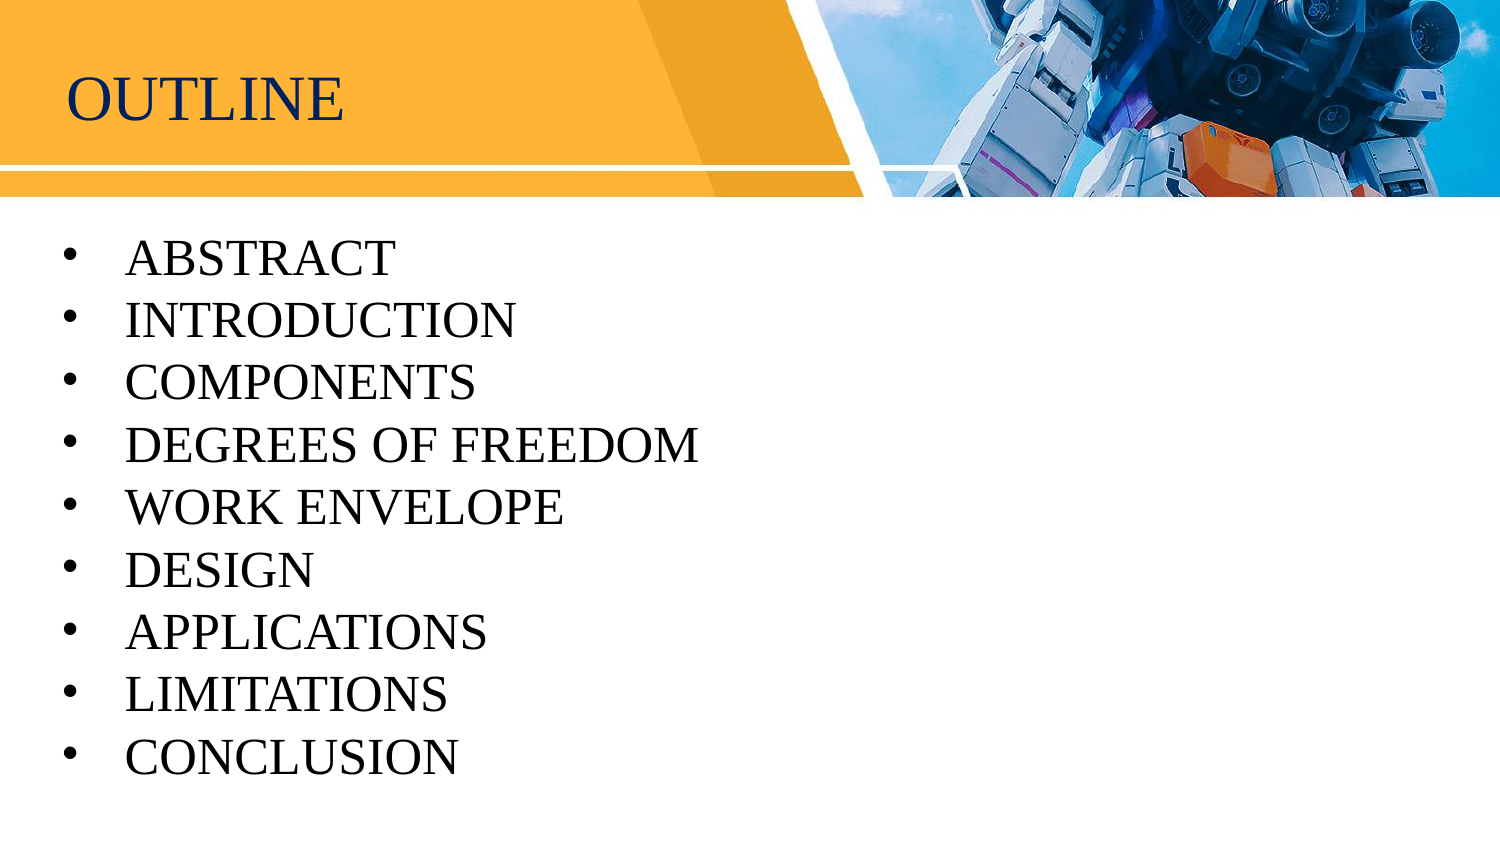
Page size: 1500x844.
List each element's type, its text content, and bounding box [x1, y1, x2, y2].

list ABSTRACT INTRODUCTION COMPONENTS DEGREES OF FREEDOM WORK ENVELOPE DESIGN APPLICATIONS LIMITATIONS CONCLUSION [34, 215, 1500, 844]
picture [0, 0, 1500, 844]
title OUTLINE [51, 19, 1355, 171]
